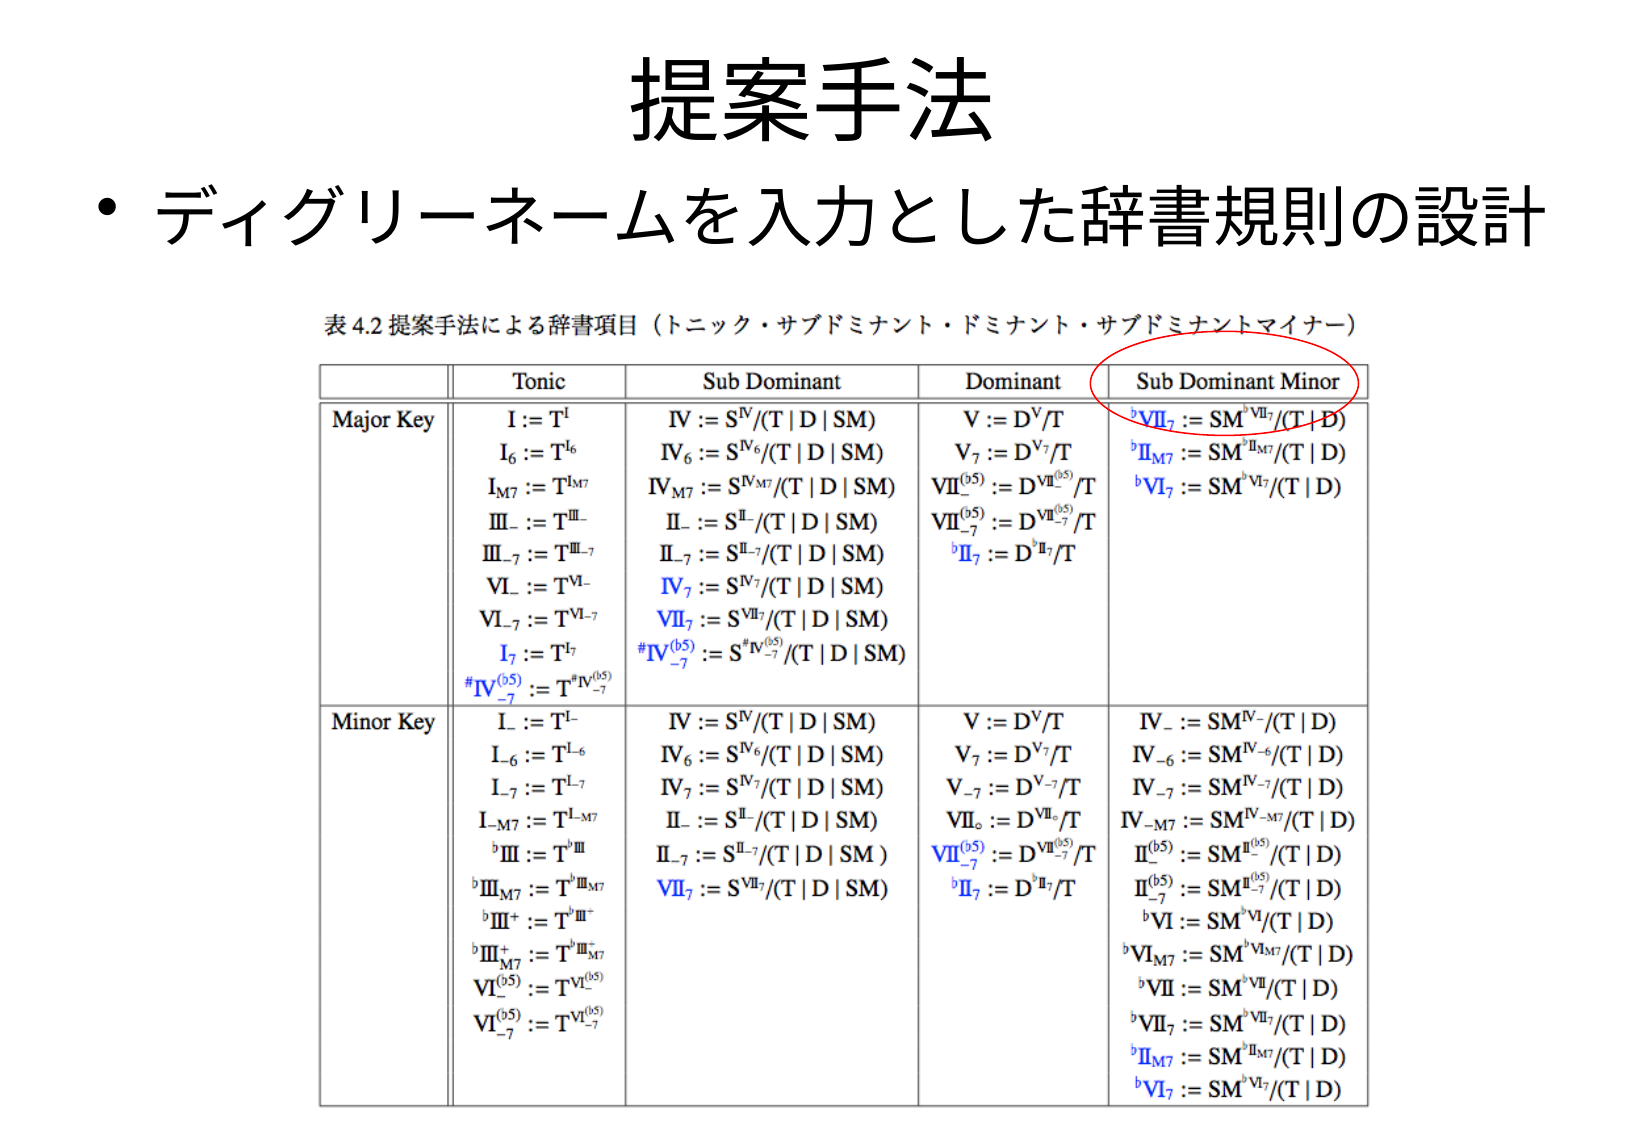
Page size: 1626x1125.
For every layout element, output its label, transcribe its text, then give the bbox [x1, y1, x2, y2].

text_box 提案手法 [81, 3, 1544, 192]
list ディグリーネームを入力とした辞書規則の設計 [81, 167, 1625, 910]
picture [298, 291, 1396, 1125]
